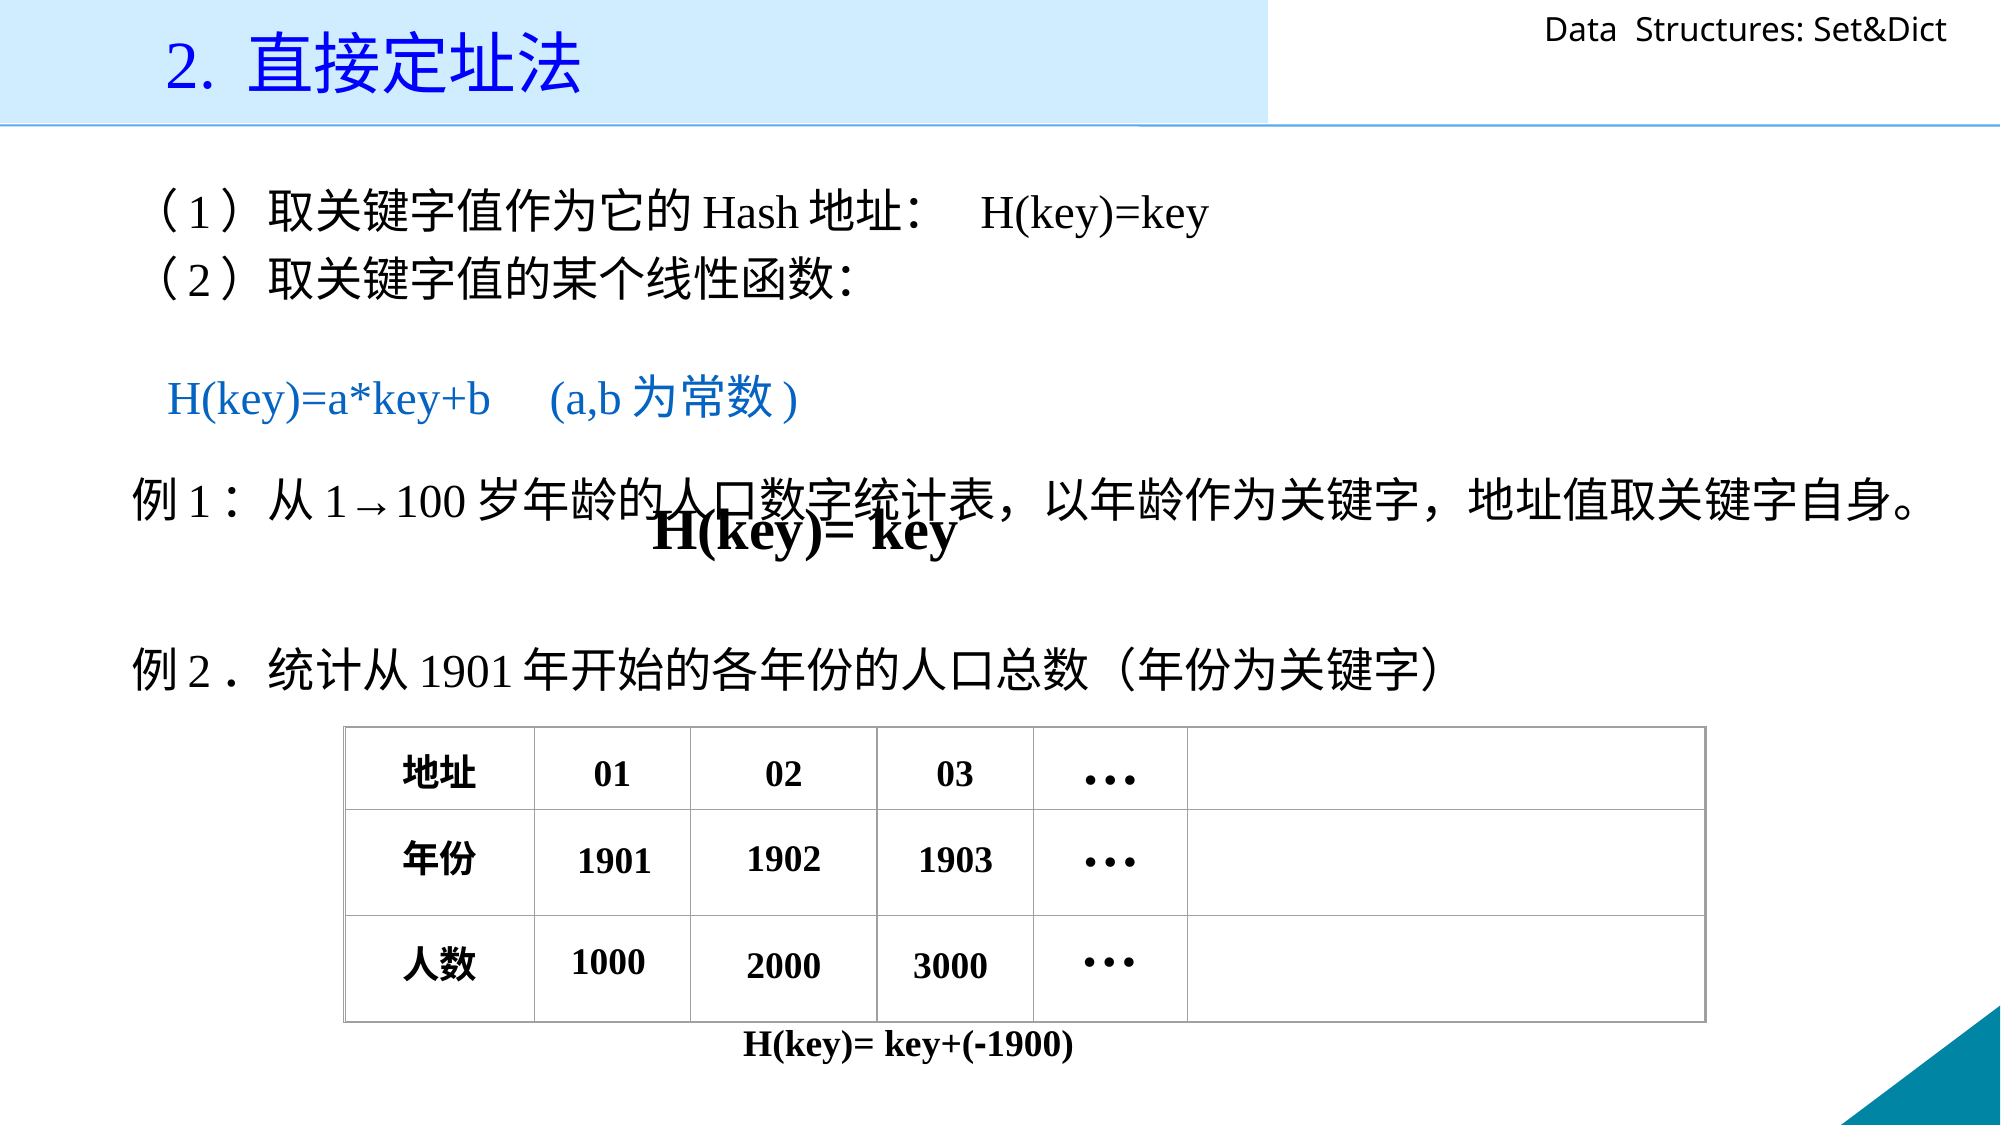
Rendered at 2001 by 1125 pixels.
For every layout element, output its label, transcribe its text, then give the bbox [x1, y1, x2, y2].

list 2. 直接定址法 （1）取关键字值作为它的Hash地址： H(key)=key （2）取关键字值的某个线性函数： H(key)=a*key+b (a,b为常数) 例1：从1→100岁年龄的人口数字统计表，以年龄作为关键字，地址值取关键字自身。 例2．统计从1901年开始的各年份的人口总数（年份为关键字） [116, 22, 1999, 711]
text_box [343, 726, 1707, 1039]
text_box H(key)= key [637, 483, 1188, 569]
text_box H(key)= key+(-1900) [728, 1039, 1279, 1072]
